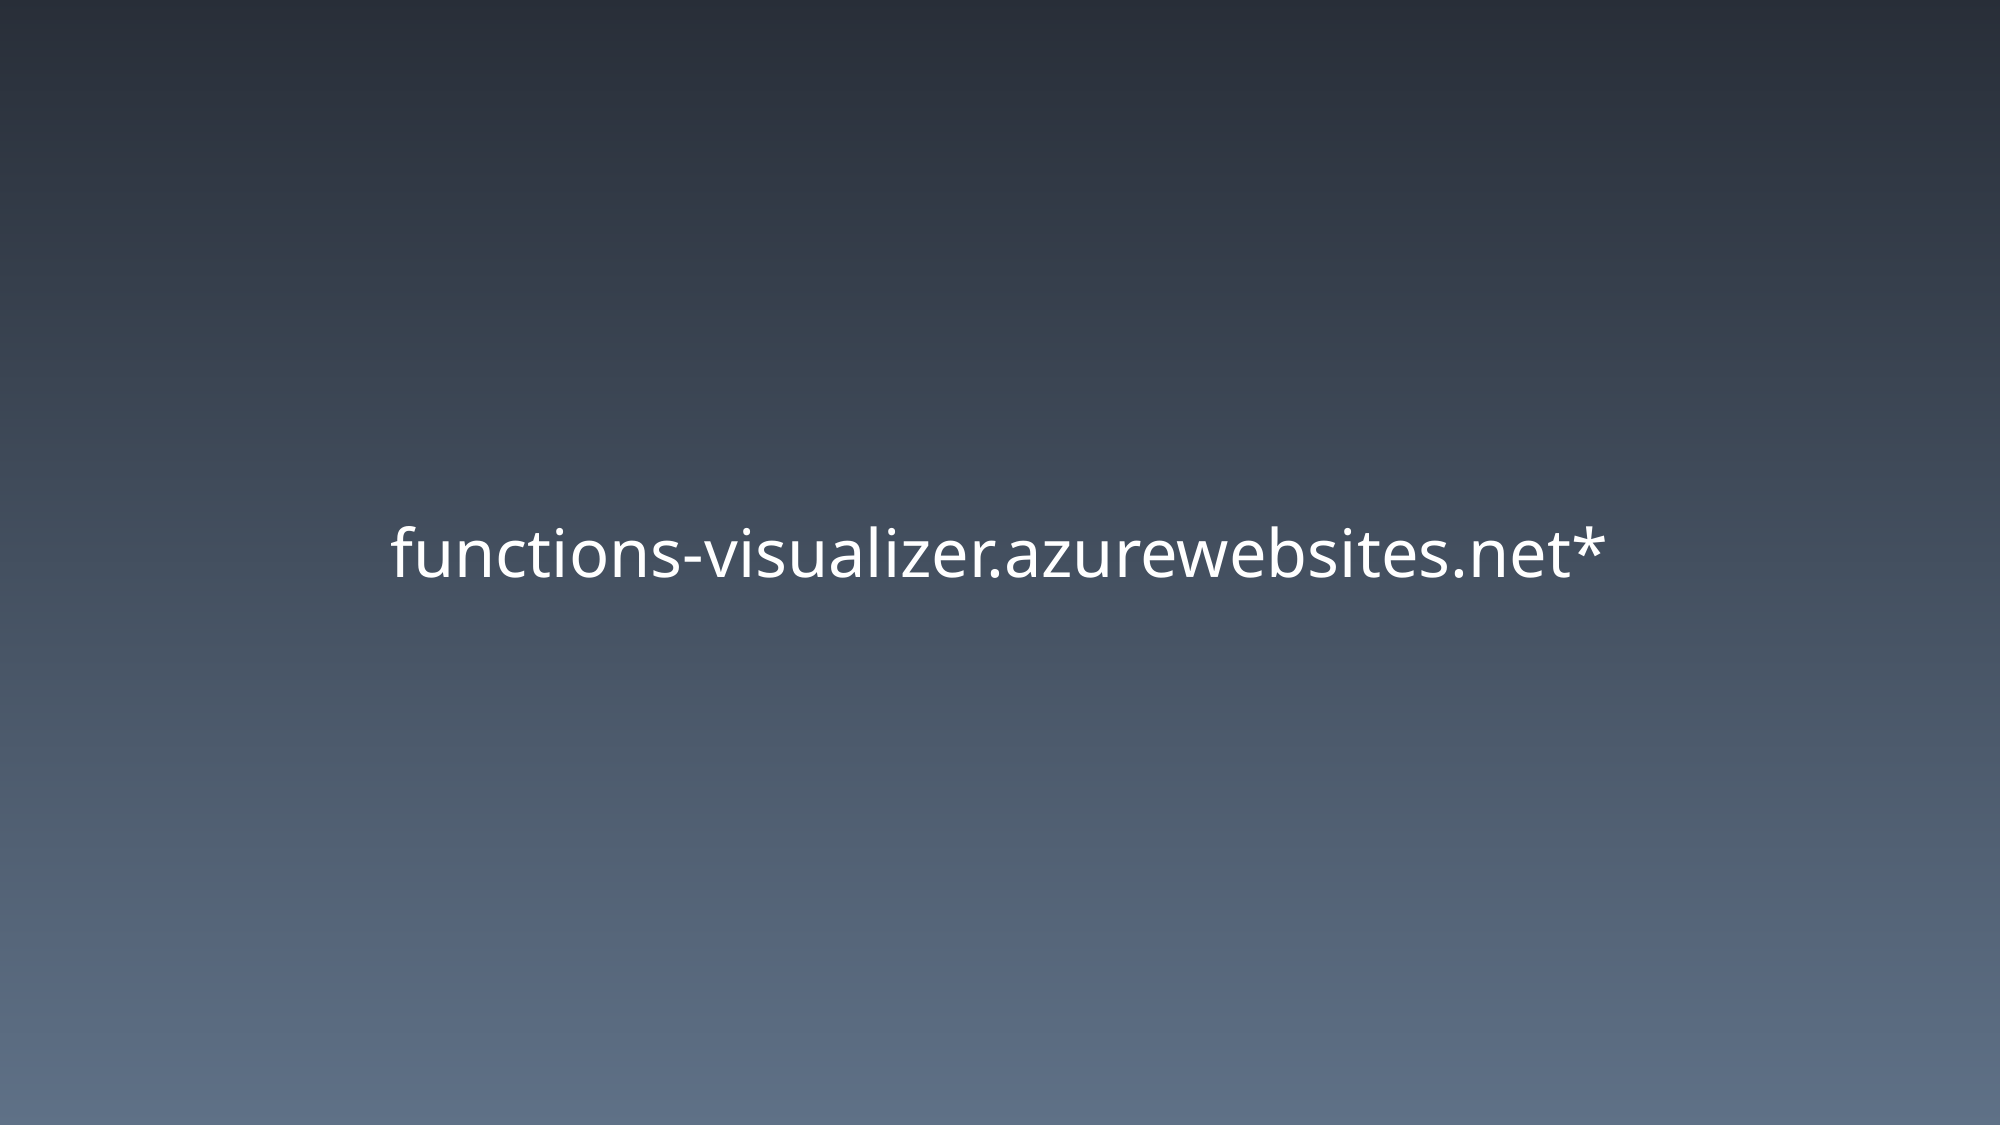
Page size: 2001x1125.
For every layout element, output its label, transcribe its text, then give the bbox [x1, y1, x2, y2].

list functions-visualizer.azurewebsites.net* [99, 70, 1900, 1032]
